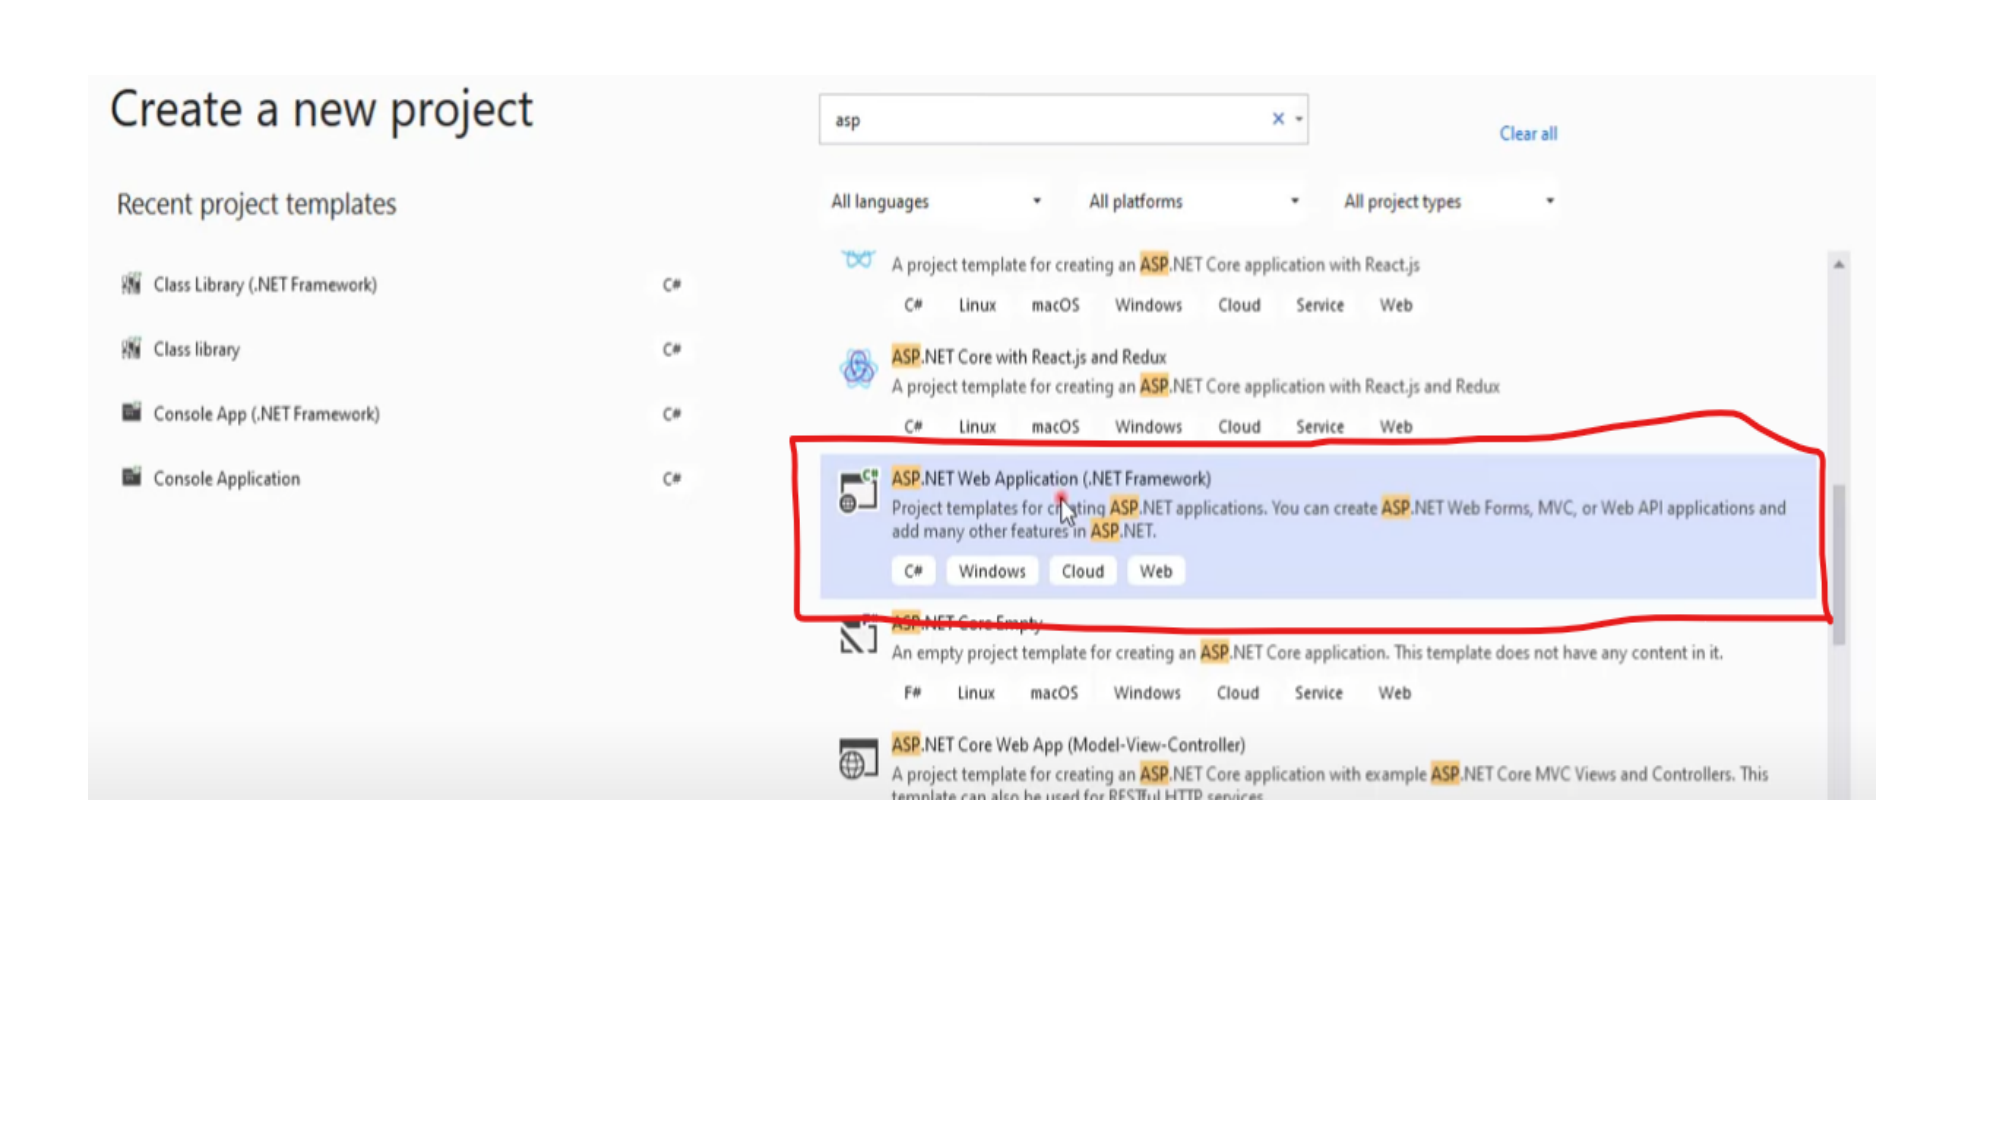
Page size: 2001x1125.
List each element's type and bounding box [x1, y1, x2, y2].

picture [88, 75, 1876, 800]
